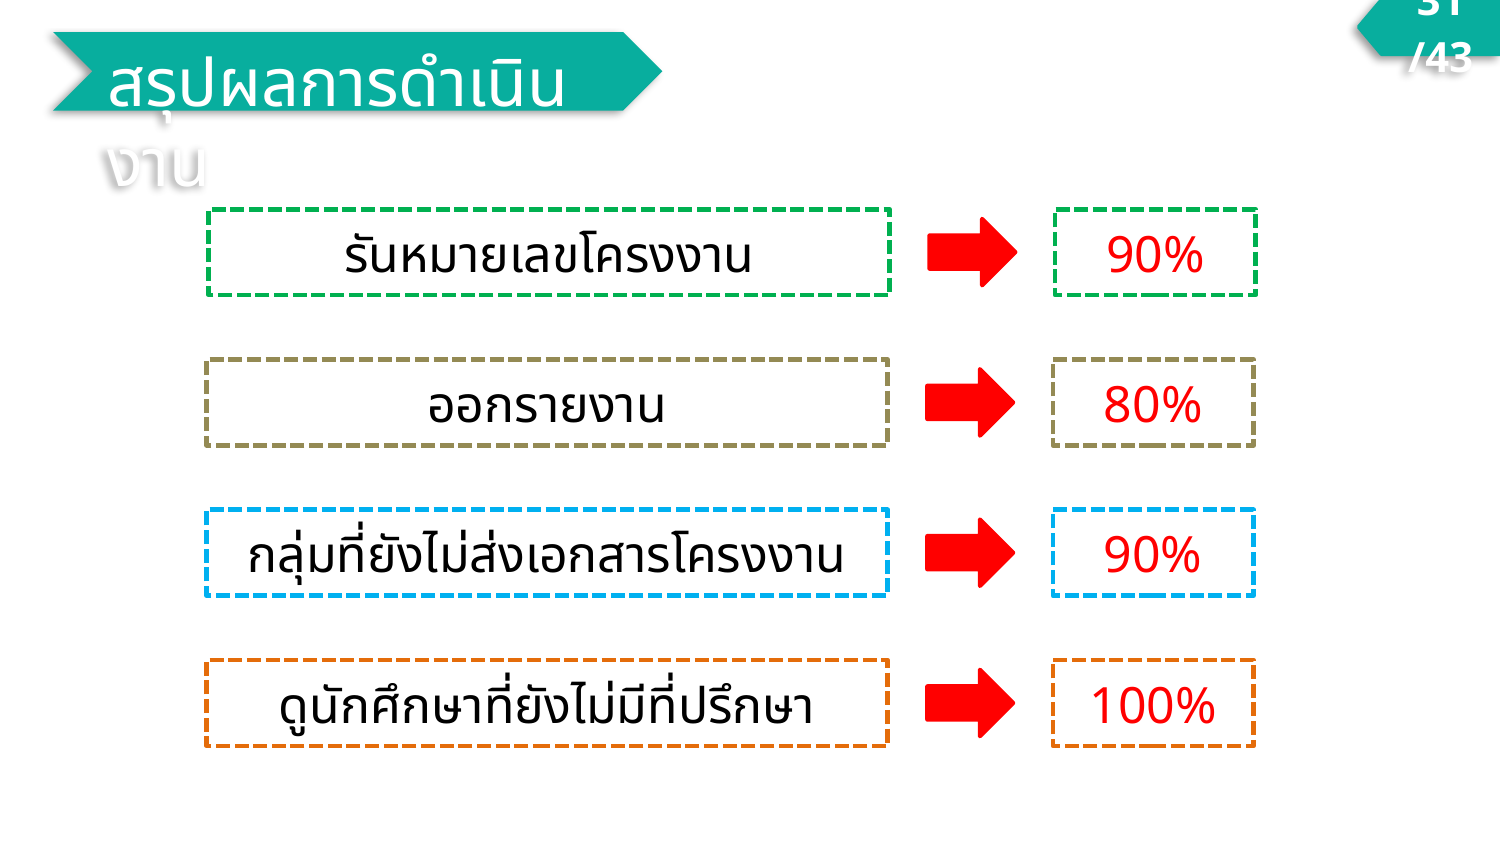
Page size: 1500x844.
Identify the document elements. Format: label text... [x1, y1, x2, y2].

text_box สรุปผลการดำเนินงาน [51, 29, 665, 113]
text_box 80% [1051, 357, 1256, 447]
text_box 31/43 [1357, 0, 1500, 57]
text_box [925, 667, 1016, 739]
text_box กลุ่มที่ยังไม่ส่งเอกสารโครงงาน [205, 508, 890, 598]
text_box [927, 216, 1018, 288]
text_box [925, 517, 1016, 588]
text_box 90% [1051, 508, 1256, 598]
text_box ออกรายงาน [205, 357, 890, 447]
text_box 100% [1051, 658, 1256, 748]
text_box รันหมายเลขโครงงาน [207, 207, 892, 297]
text_box 90% [1053, 207, 1258, 297]
text_box [925, 367, 1016, 438]
text_box ดูนักศึกษาที่ยังไม่มีที่ปรึกษา [205, 658, 890, 748]
